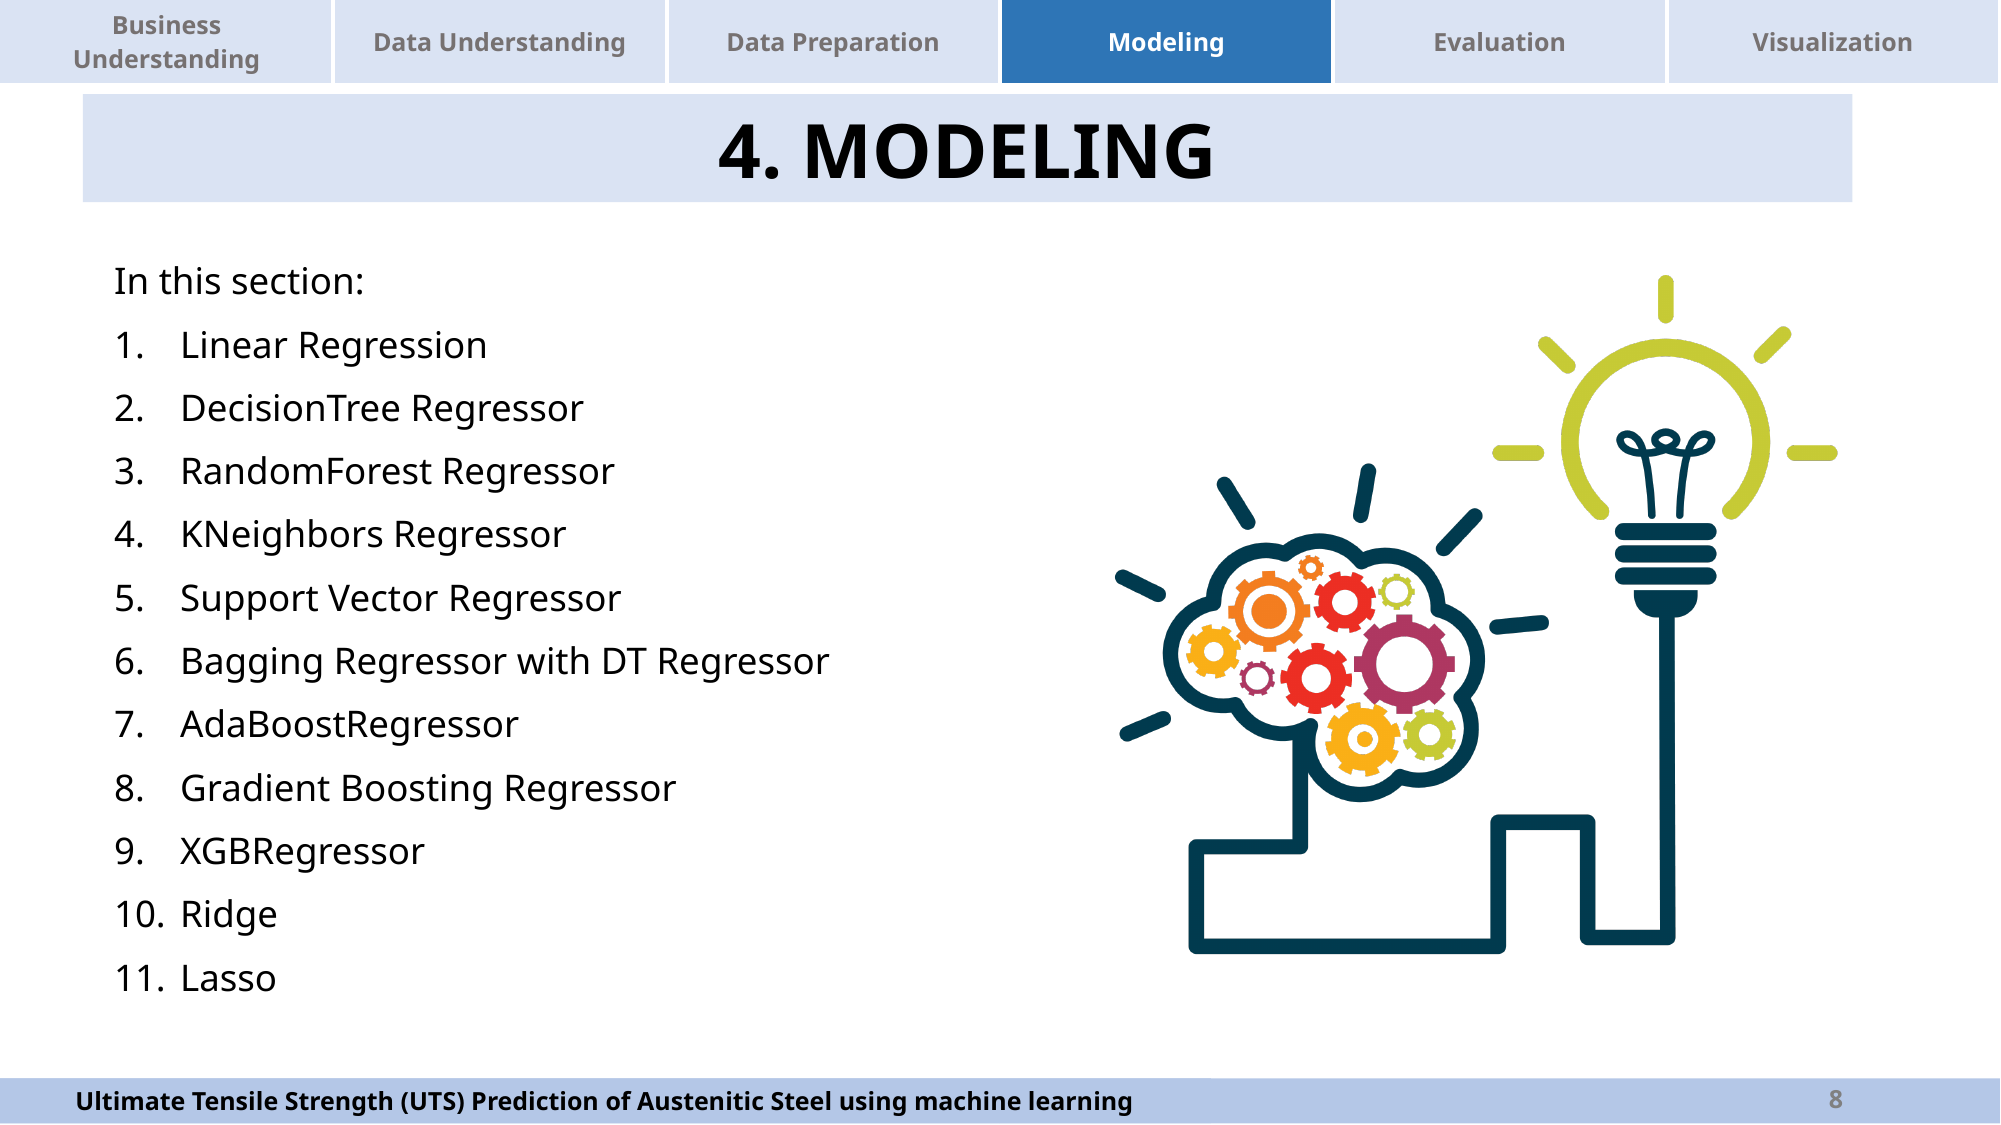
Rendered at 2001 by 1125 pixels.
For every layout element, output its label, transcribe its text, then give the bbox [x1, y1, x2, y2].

slide_number 8 [1211, 1078, 2000, 1124]
list In this section: Linear Regression DecisionTree Regressor RandomForest Regressor KNeighbors Regressor Support Vector Regressor Bagging Regressor with DT Regressor AdaBoostRegressor Gradient Boosting Regressor XGBRegressor Ridge Lasso [99, 251, 1000, 1014]
title 4. MODELING [82, 94, 1853, 203]
text_box Ultimate Tensile Strength (UTS) Prediction of Austenitic Steel using machine learning [0, 1078, 1211, 1124]
picture [1088, 224, 1870, 1007]
